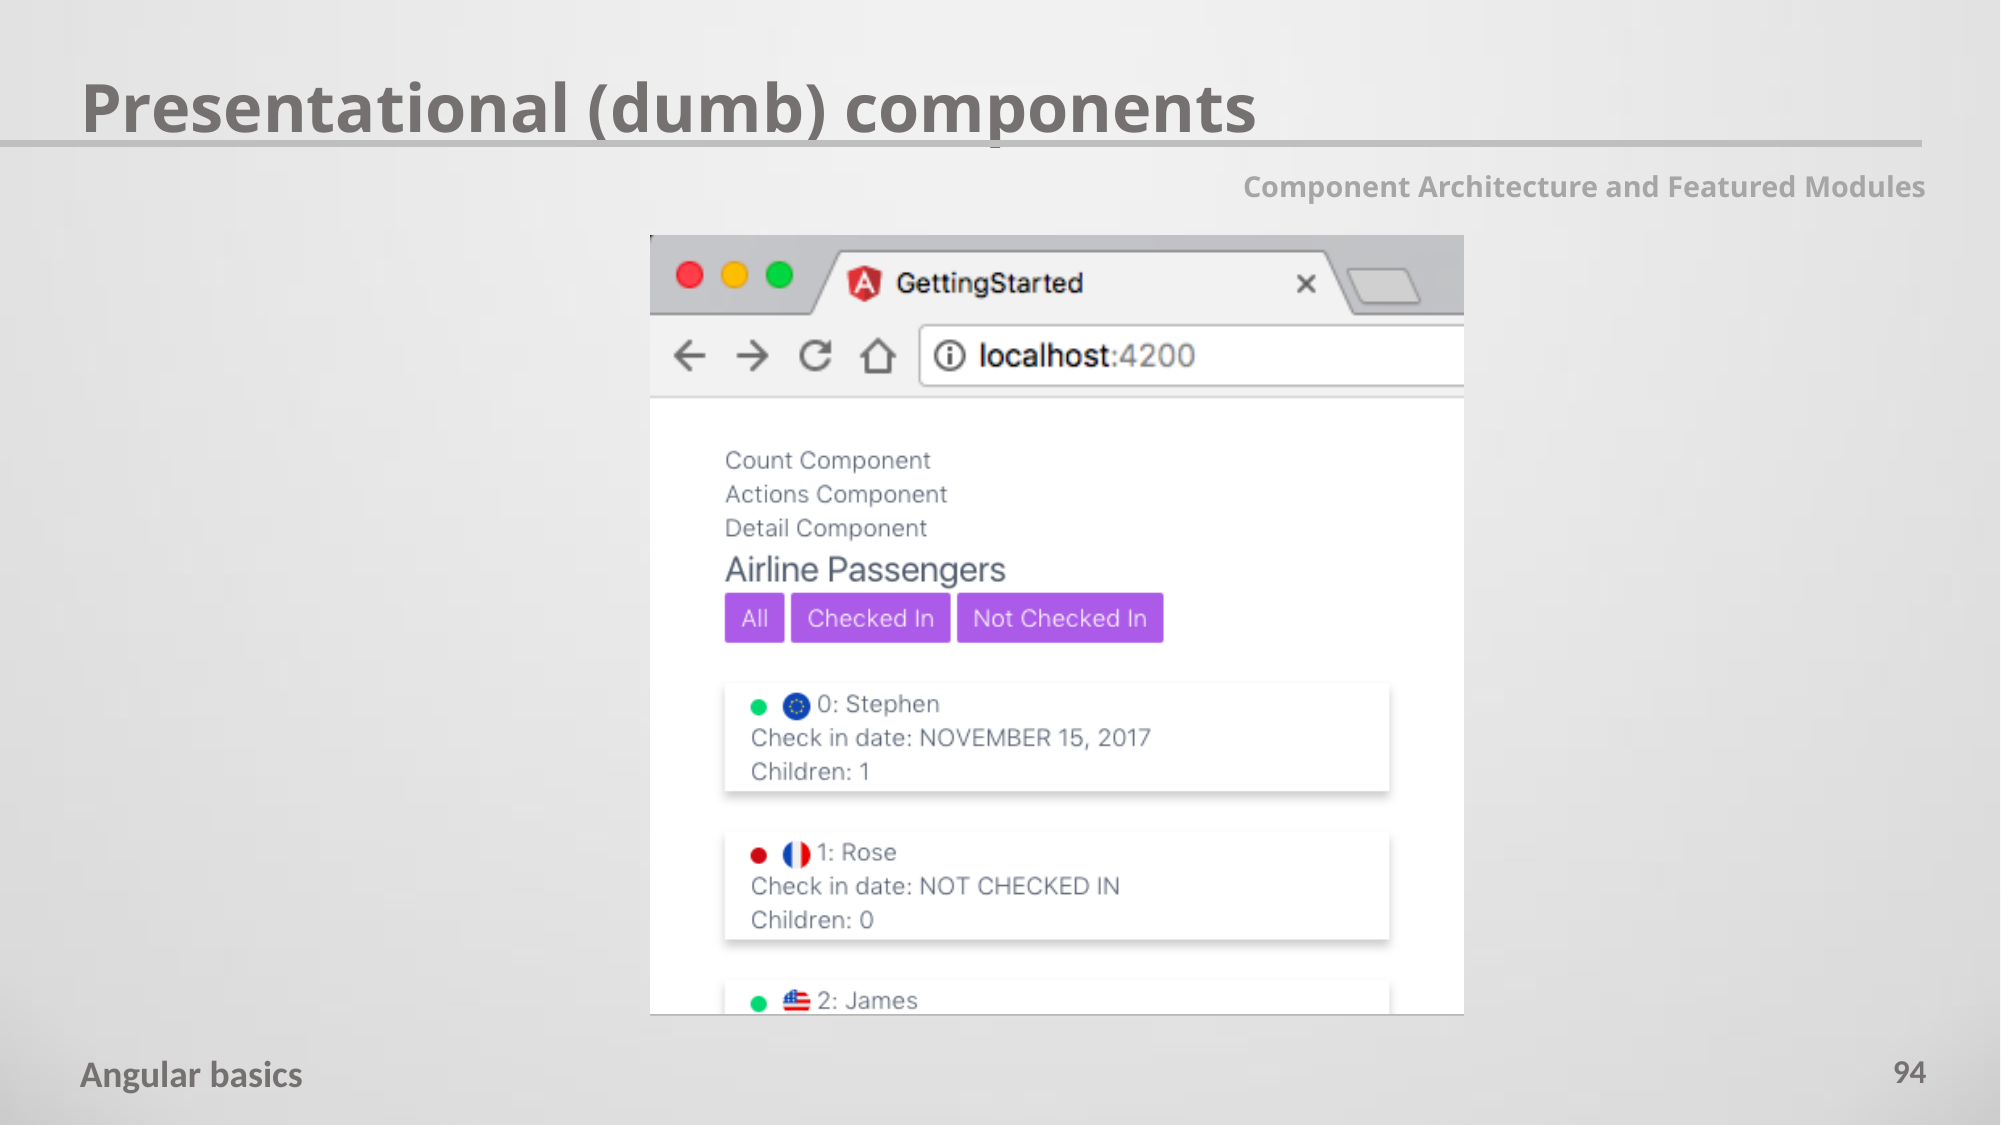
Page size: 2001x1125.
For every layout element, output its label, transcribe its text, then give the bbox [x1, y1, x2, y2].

slide_number 94 [1412, 1038, 1942, 1103]
text_box Presentational (dumb) components [65, 147, 1176, 155]
text_box Presentational (dumb) components [65, 48, 1942, 146]
picture [0, 0, 2001, 1125]
footer Angular basics [65, 1042, 1338, 1103]
text_box Component Architecture and Featured Modules [1176, 146, 1942, 212]
